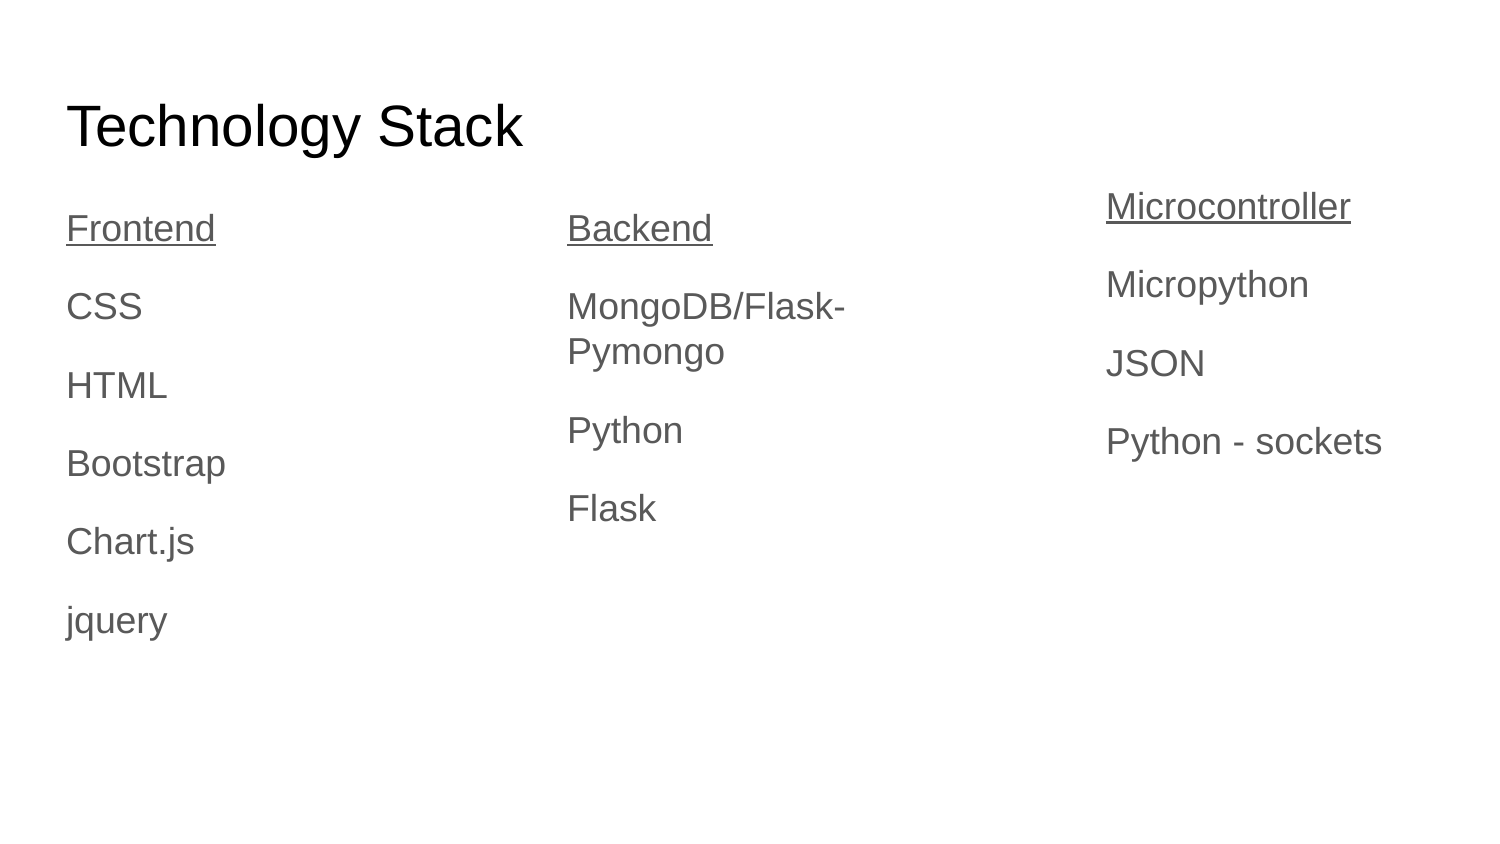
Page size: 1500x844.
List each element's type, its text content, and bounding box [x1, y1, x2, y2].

title Technology Stack [51, 72, 1449, 167]
list Microcontroller Micropython JSON Python - sockets [1090, 166, 1449, 728]
list Frontend CSS HTML Bootstrap Chart.js jquery [51, 189, 410, 750]
list Backend MongoDB/Flask-Pymongo Python Flask [551, 189, 910, 750]
